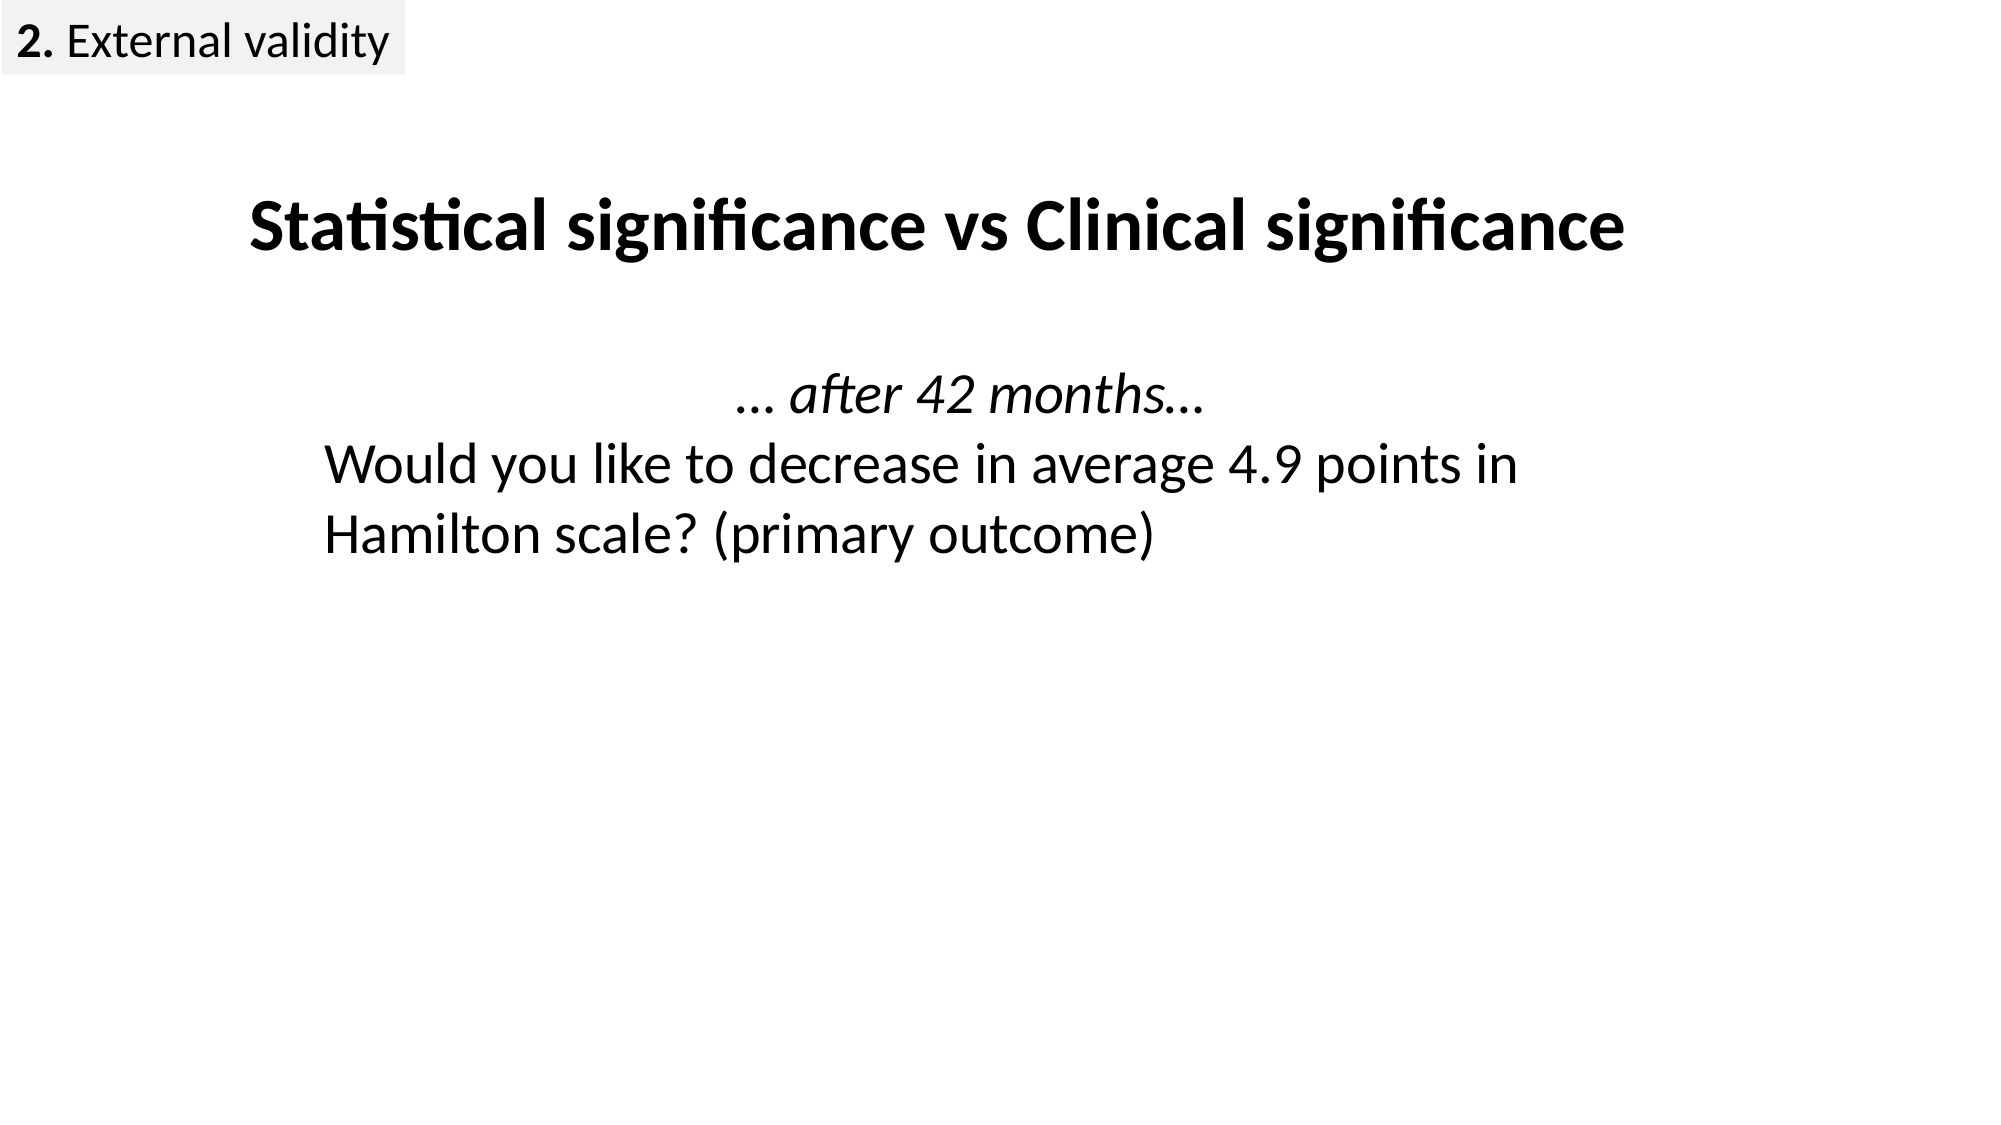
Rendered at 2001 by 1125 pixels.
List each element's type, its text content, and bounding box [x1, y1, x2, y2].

text_box 2. External validity [1, 0, 406, 75]
text_box Statistical significance vs Clinical significance … after 42 months… Would you like to decrease in average 4.9 points in Hamilton scale? (primary outcome) [234, 167, 1722, 573]
